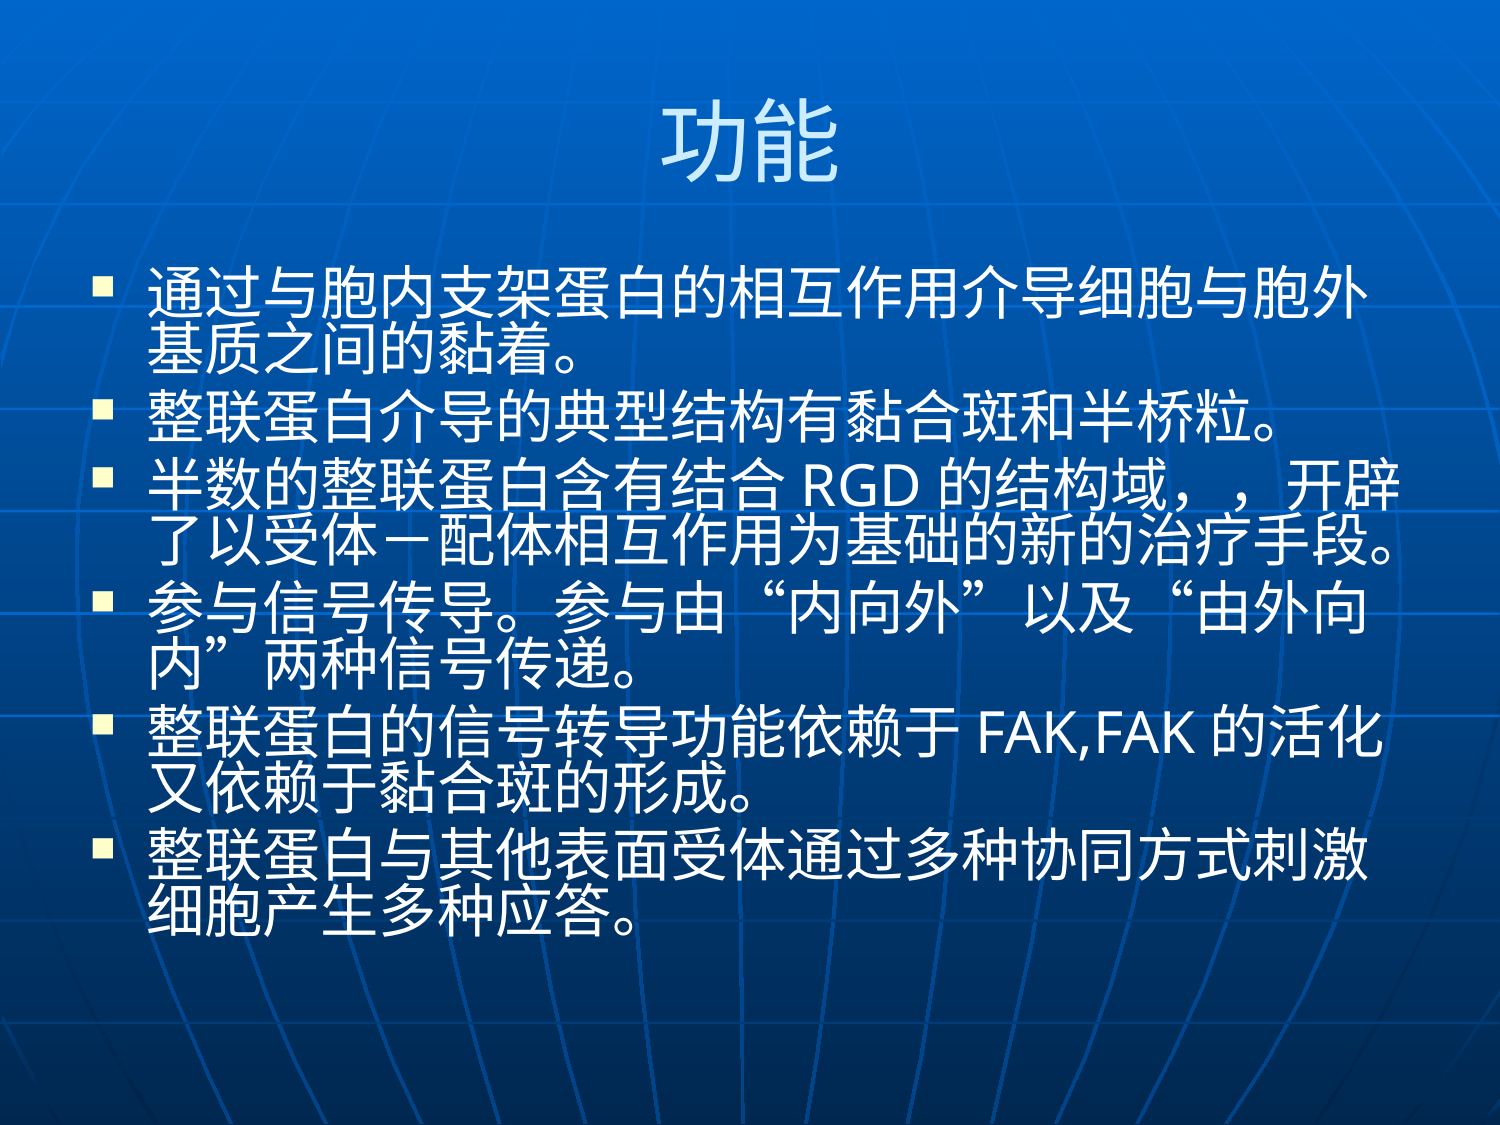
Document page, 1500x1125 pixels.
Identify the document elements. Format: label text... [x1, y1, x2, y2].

title 功能 [74, 45, 1426, 233]
list 通过与胞内支架蛋白的相互作用介导细胞与胞外基质之间的黏着。 整联蛋白介导的典型结构有黏合斑和半桥粒。 半数的整联蛋白含有结合RGD的结构域，，开辟了以受体－配体相互作用为基础的新的治疗手段。 参与信号传导。参与由“内向外”以及“由外向内”两种信号传递。 整联蛋白的信号转导功能依赖于FAK,FAK的活化又依赖于黏合斑的形成。 整联蛋白与其他表面受体通过多种协同方式刺激细胞产生多种应答。 [74, 262, 1426, 1006]
